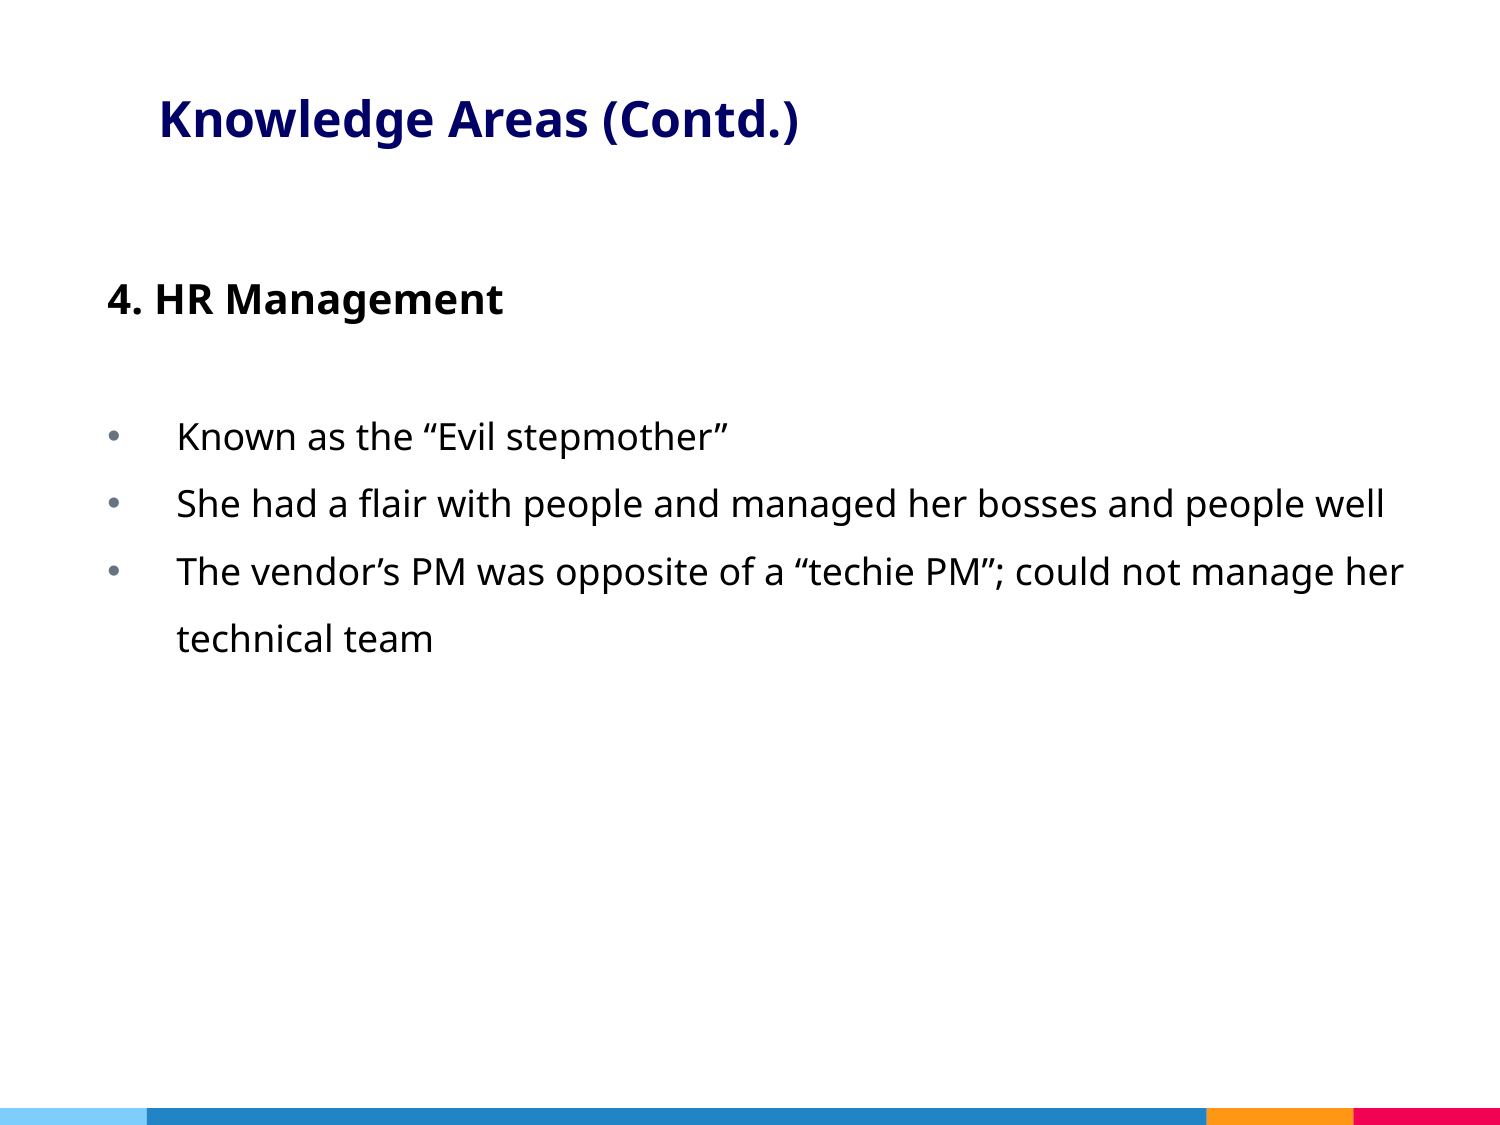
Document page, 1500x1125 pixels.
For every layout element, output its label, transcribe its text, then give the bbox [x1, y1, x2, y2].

text_box Knowledge Areas (Contd.) [143, 1, 1205, 163]
list 4. HR Management Known as the “Evil stepmother” She had a flair with people and managed her bosses and people well The vendor’s PM was opposite of a “techie PM”; could not manage her technical team [86, 232, 1459, 791]
